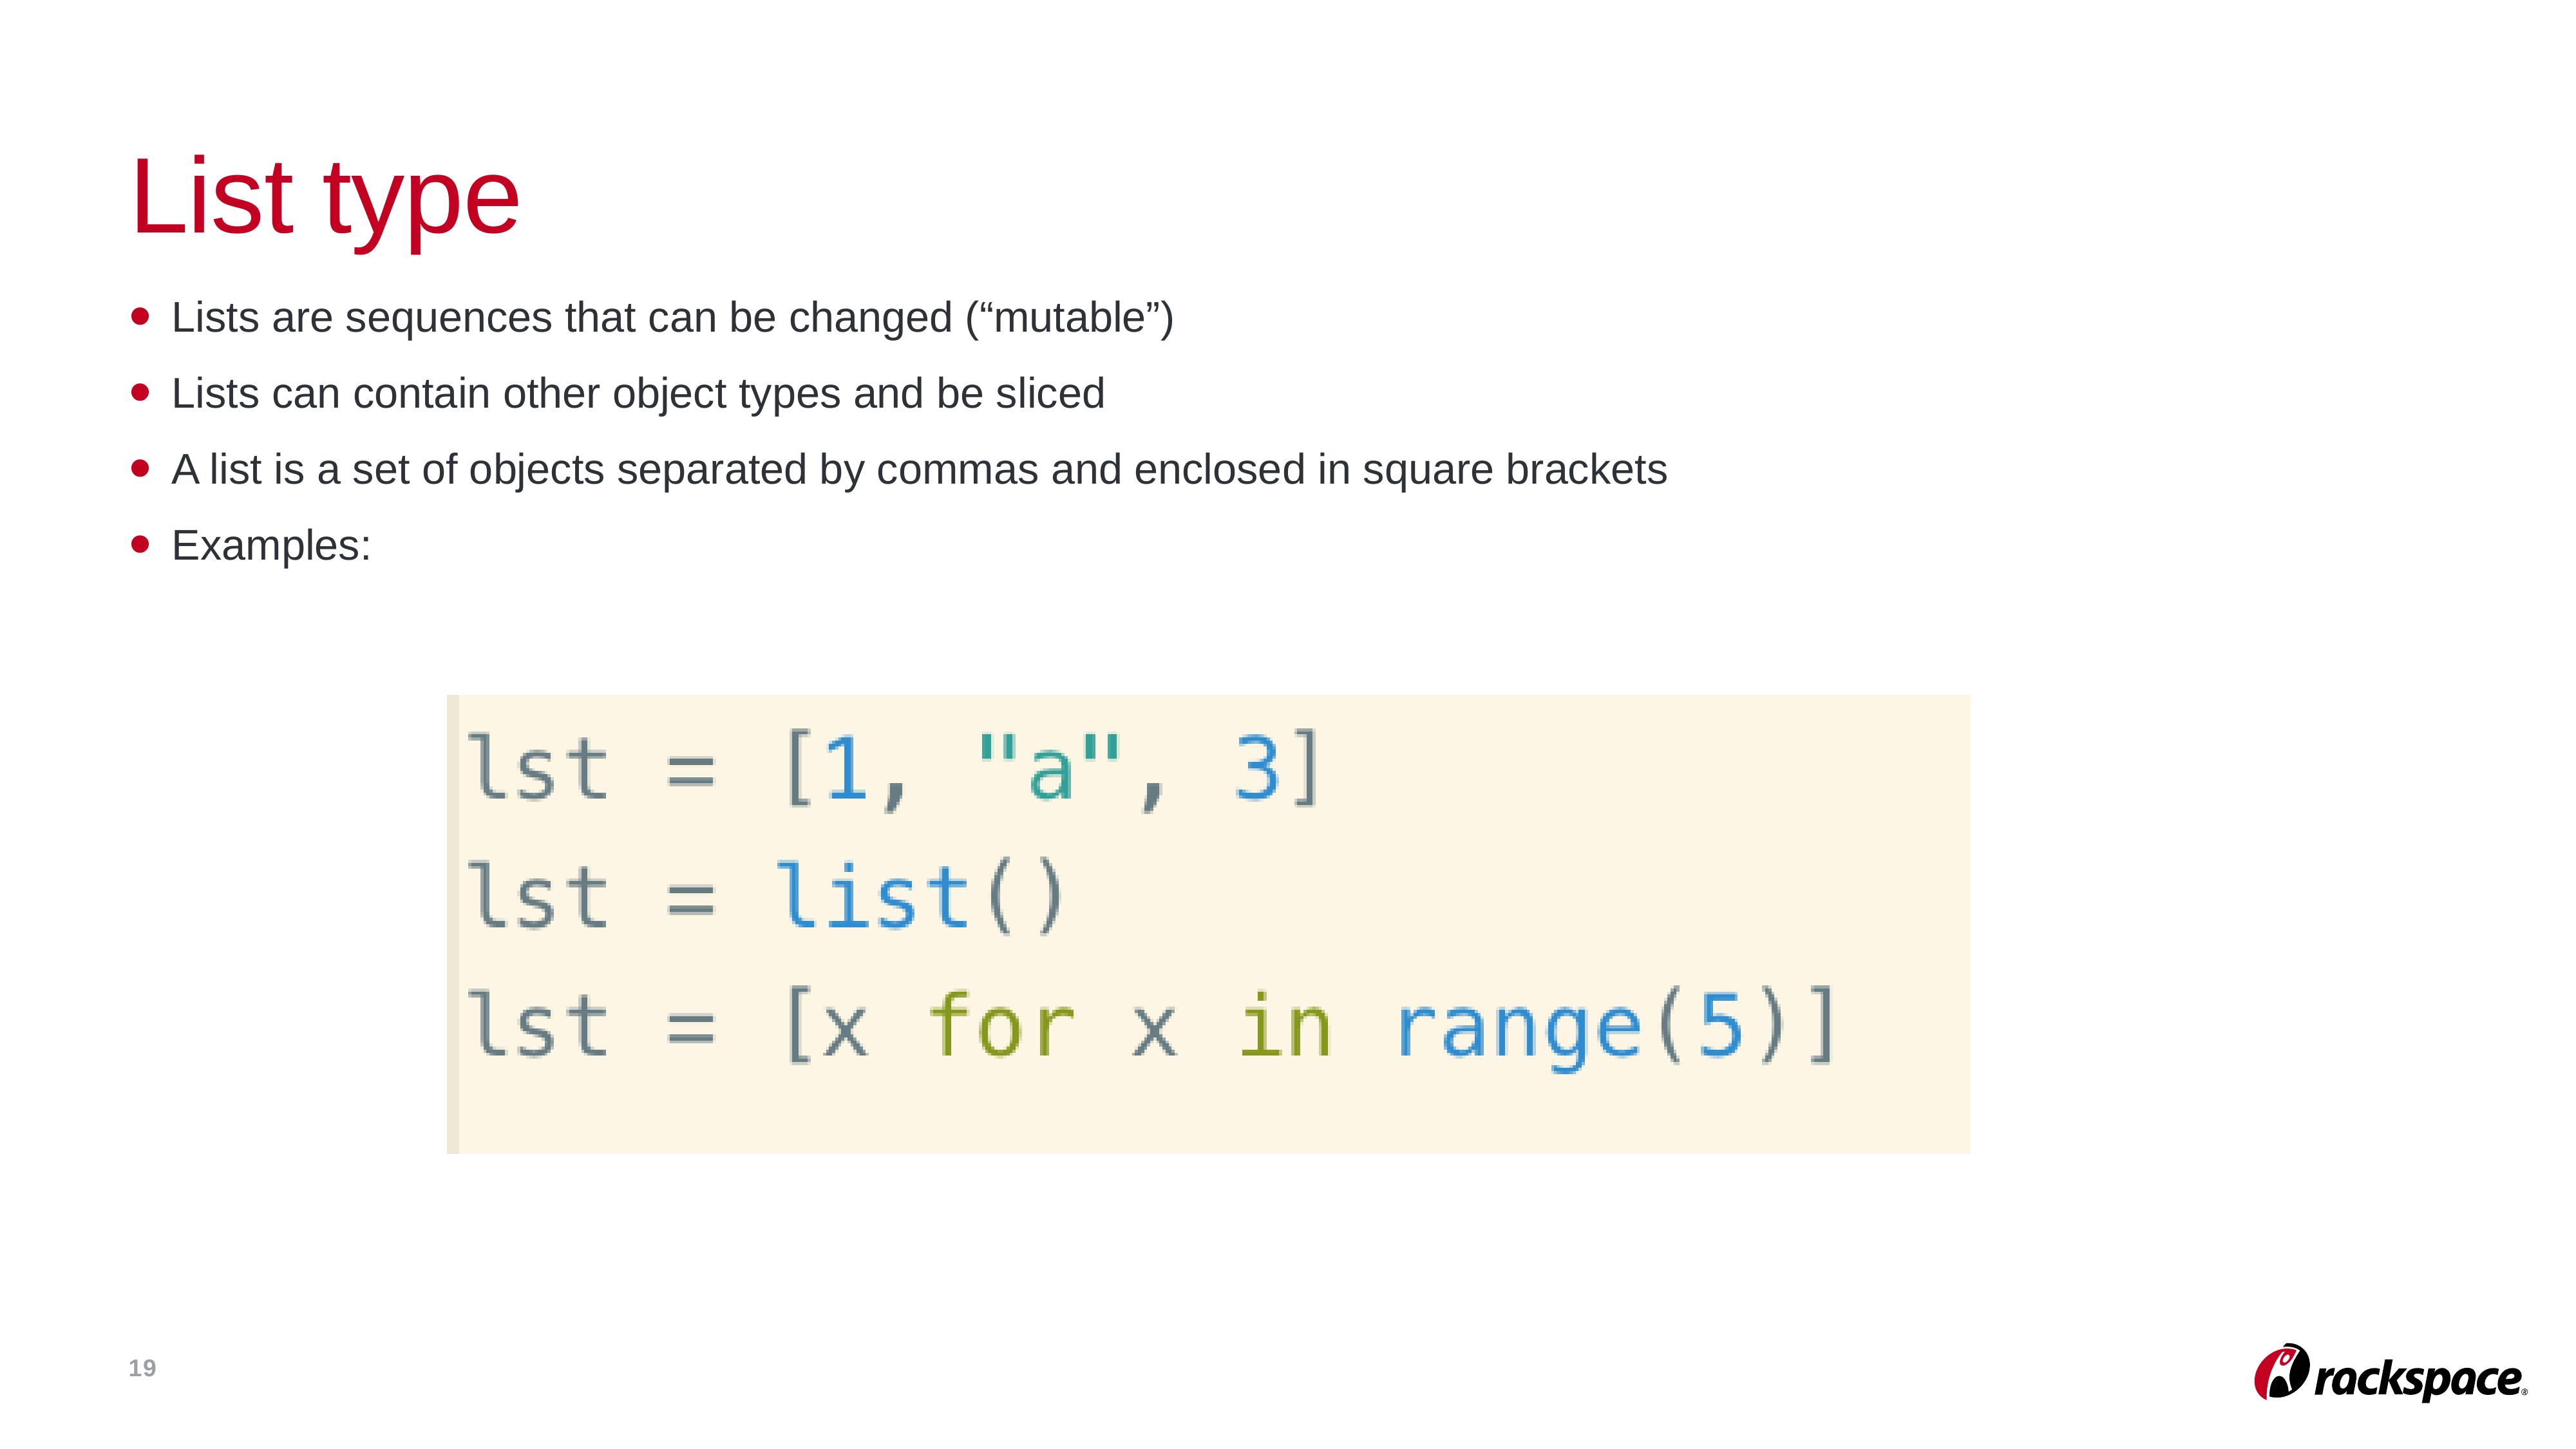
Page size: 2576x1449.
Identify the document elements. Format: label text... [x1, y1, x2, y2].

slide_number 19 [128, 1351, 163, 1382]
picture [447, 695, 1971, 1154]
list Lists are sequences that can be changed (“mutable”) Lists can contain other object types and be sliced A list is a set of objects separated by commas and enclosed in square brackets Examples: [128, 294, 2448, 1280]
title List type [128, 15, 2448, 257]
